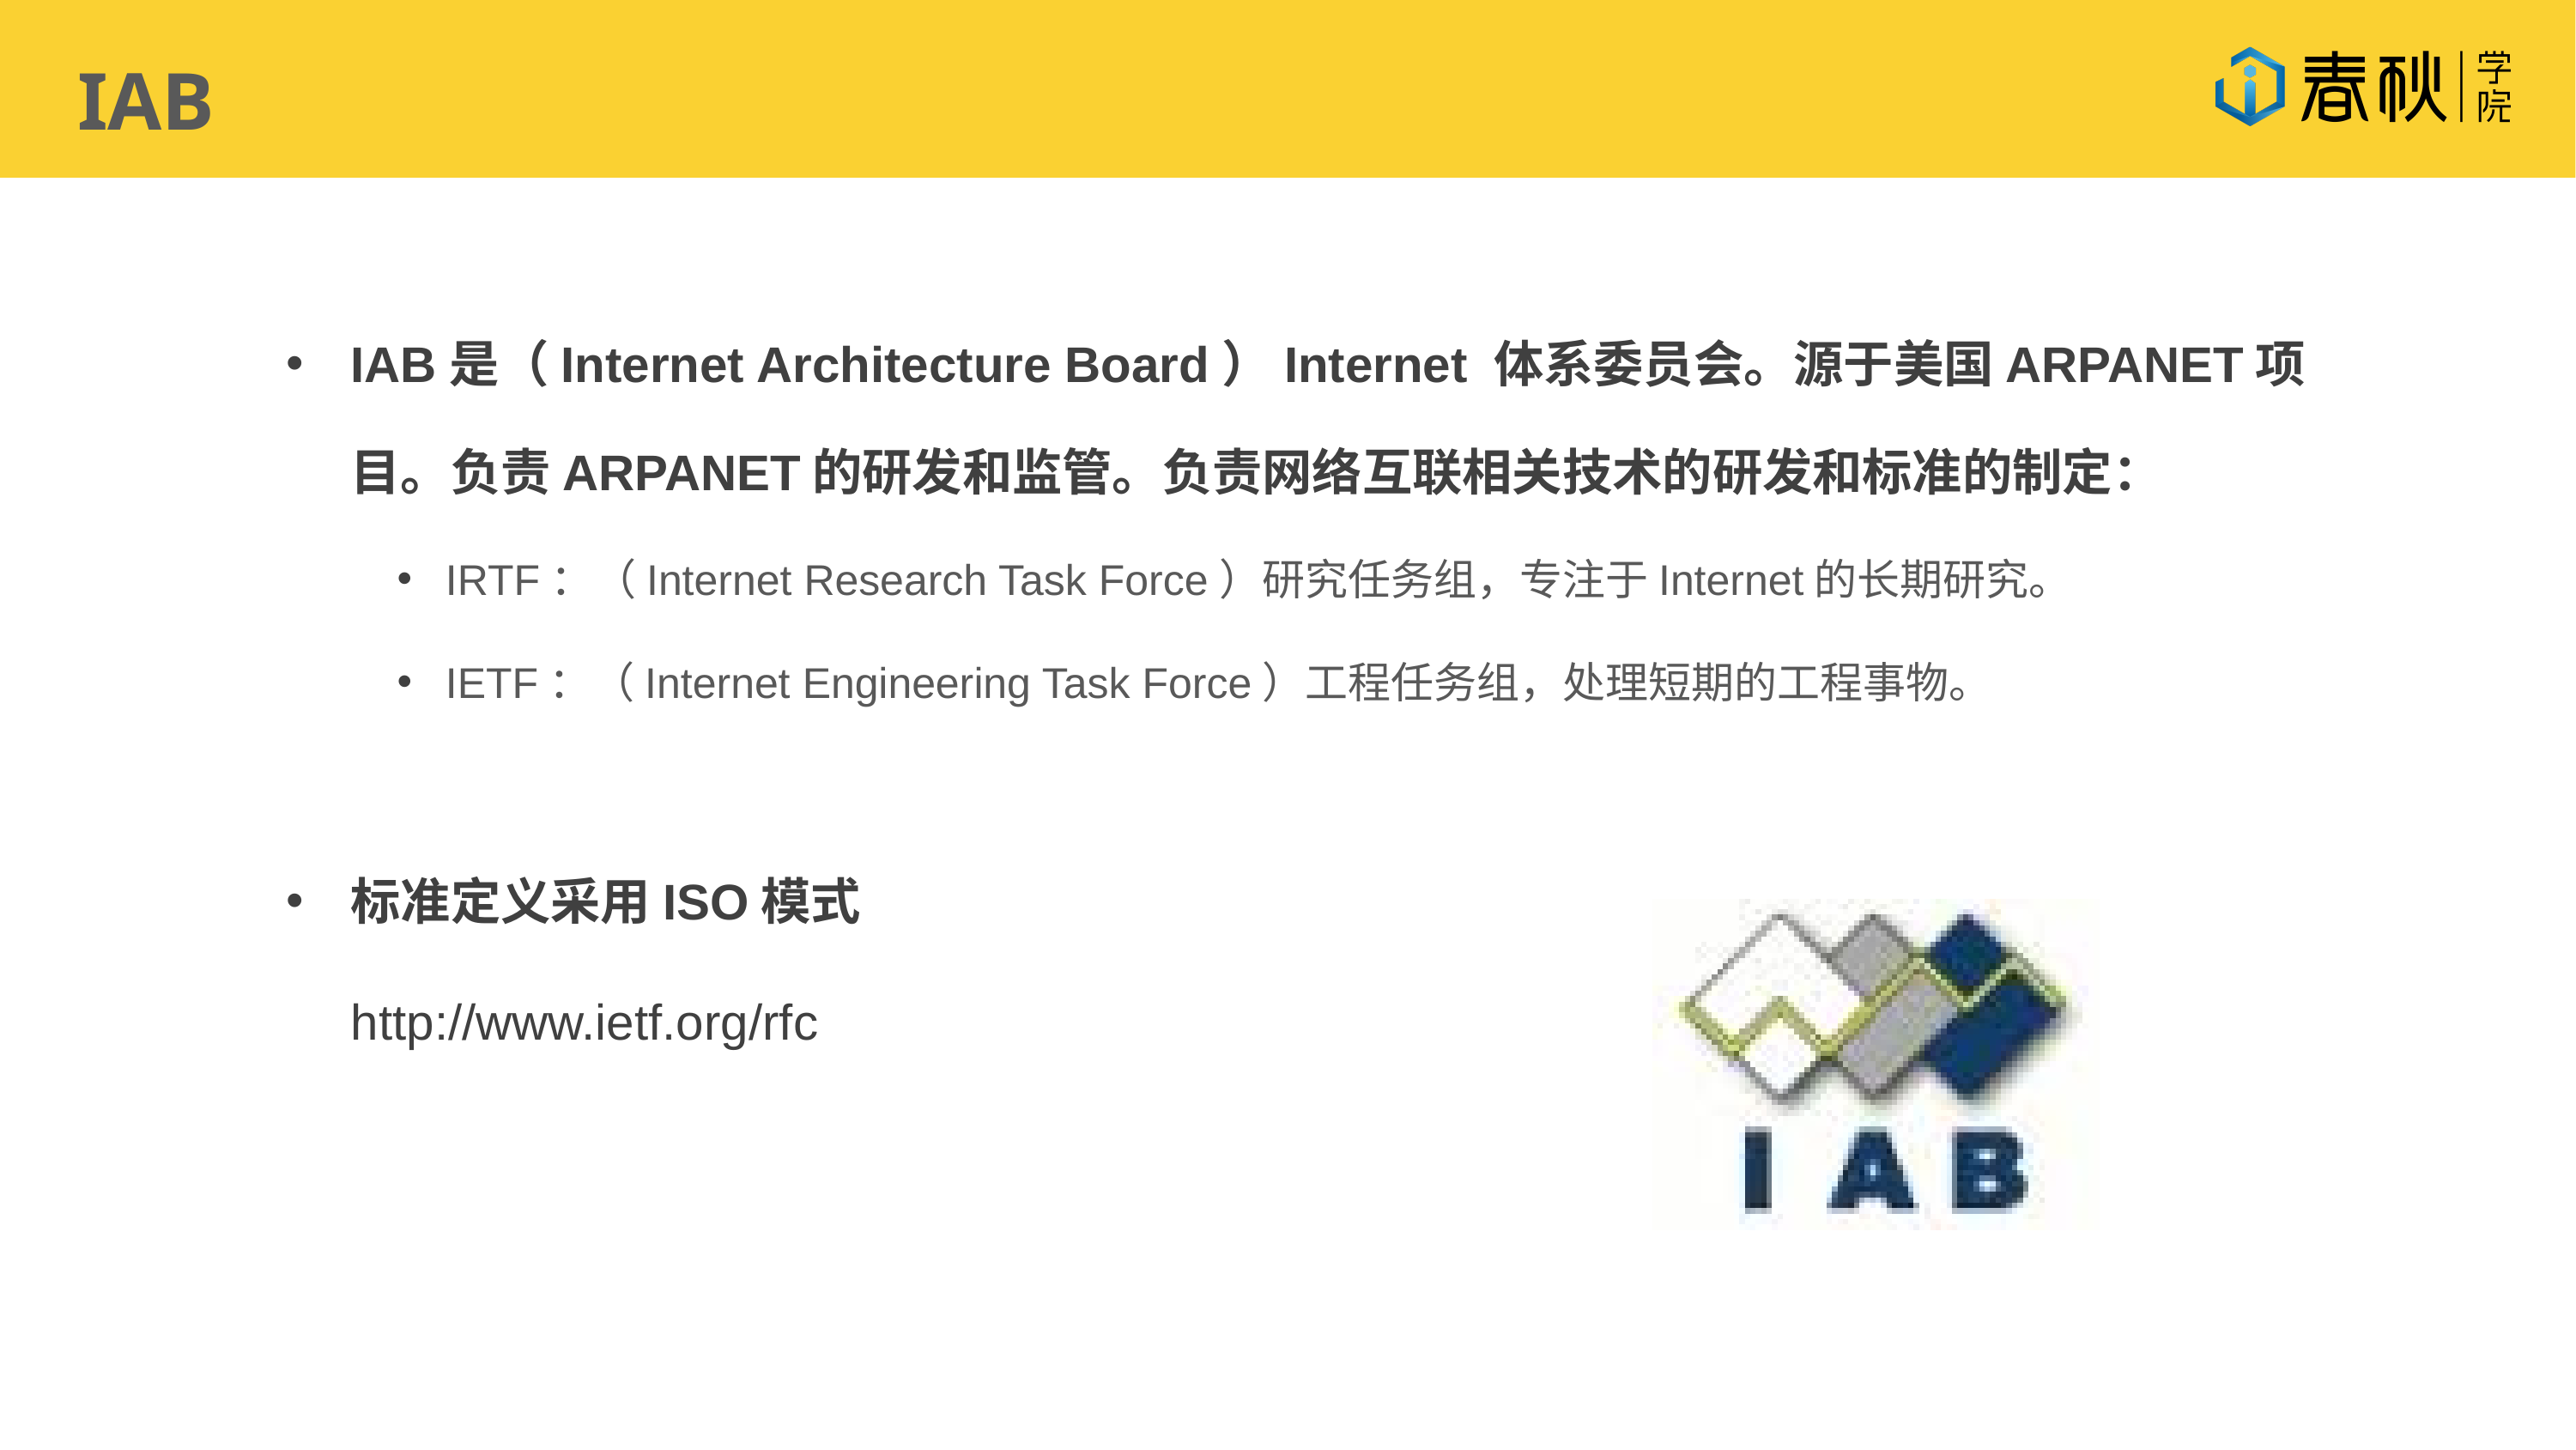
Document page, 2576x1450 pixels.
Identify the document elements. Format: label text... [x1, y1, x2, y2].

picture [1652, 898, 2100, 1231]
picture [0, 0, 2576, 263]
list IAB [64, 45, 1112, 137]
text_box IAB是（Internet Architecture Board）Internet 体系委员会。源于美国ARPANET项目。负责ARPANET的研发和监管。负责网络互联相关技术的研发和标准的制定： IRTF：（Internet Research Task Force）研究任务组，专注于Internet的长期研究。 IETF：（Internet Engineering Task Force）工程任务组，处理短期的工程事物。 标准定义采用ISO模式 http://www.ietf.org/rfc [274, 278, 2363, 1057]
